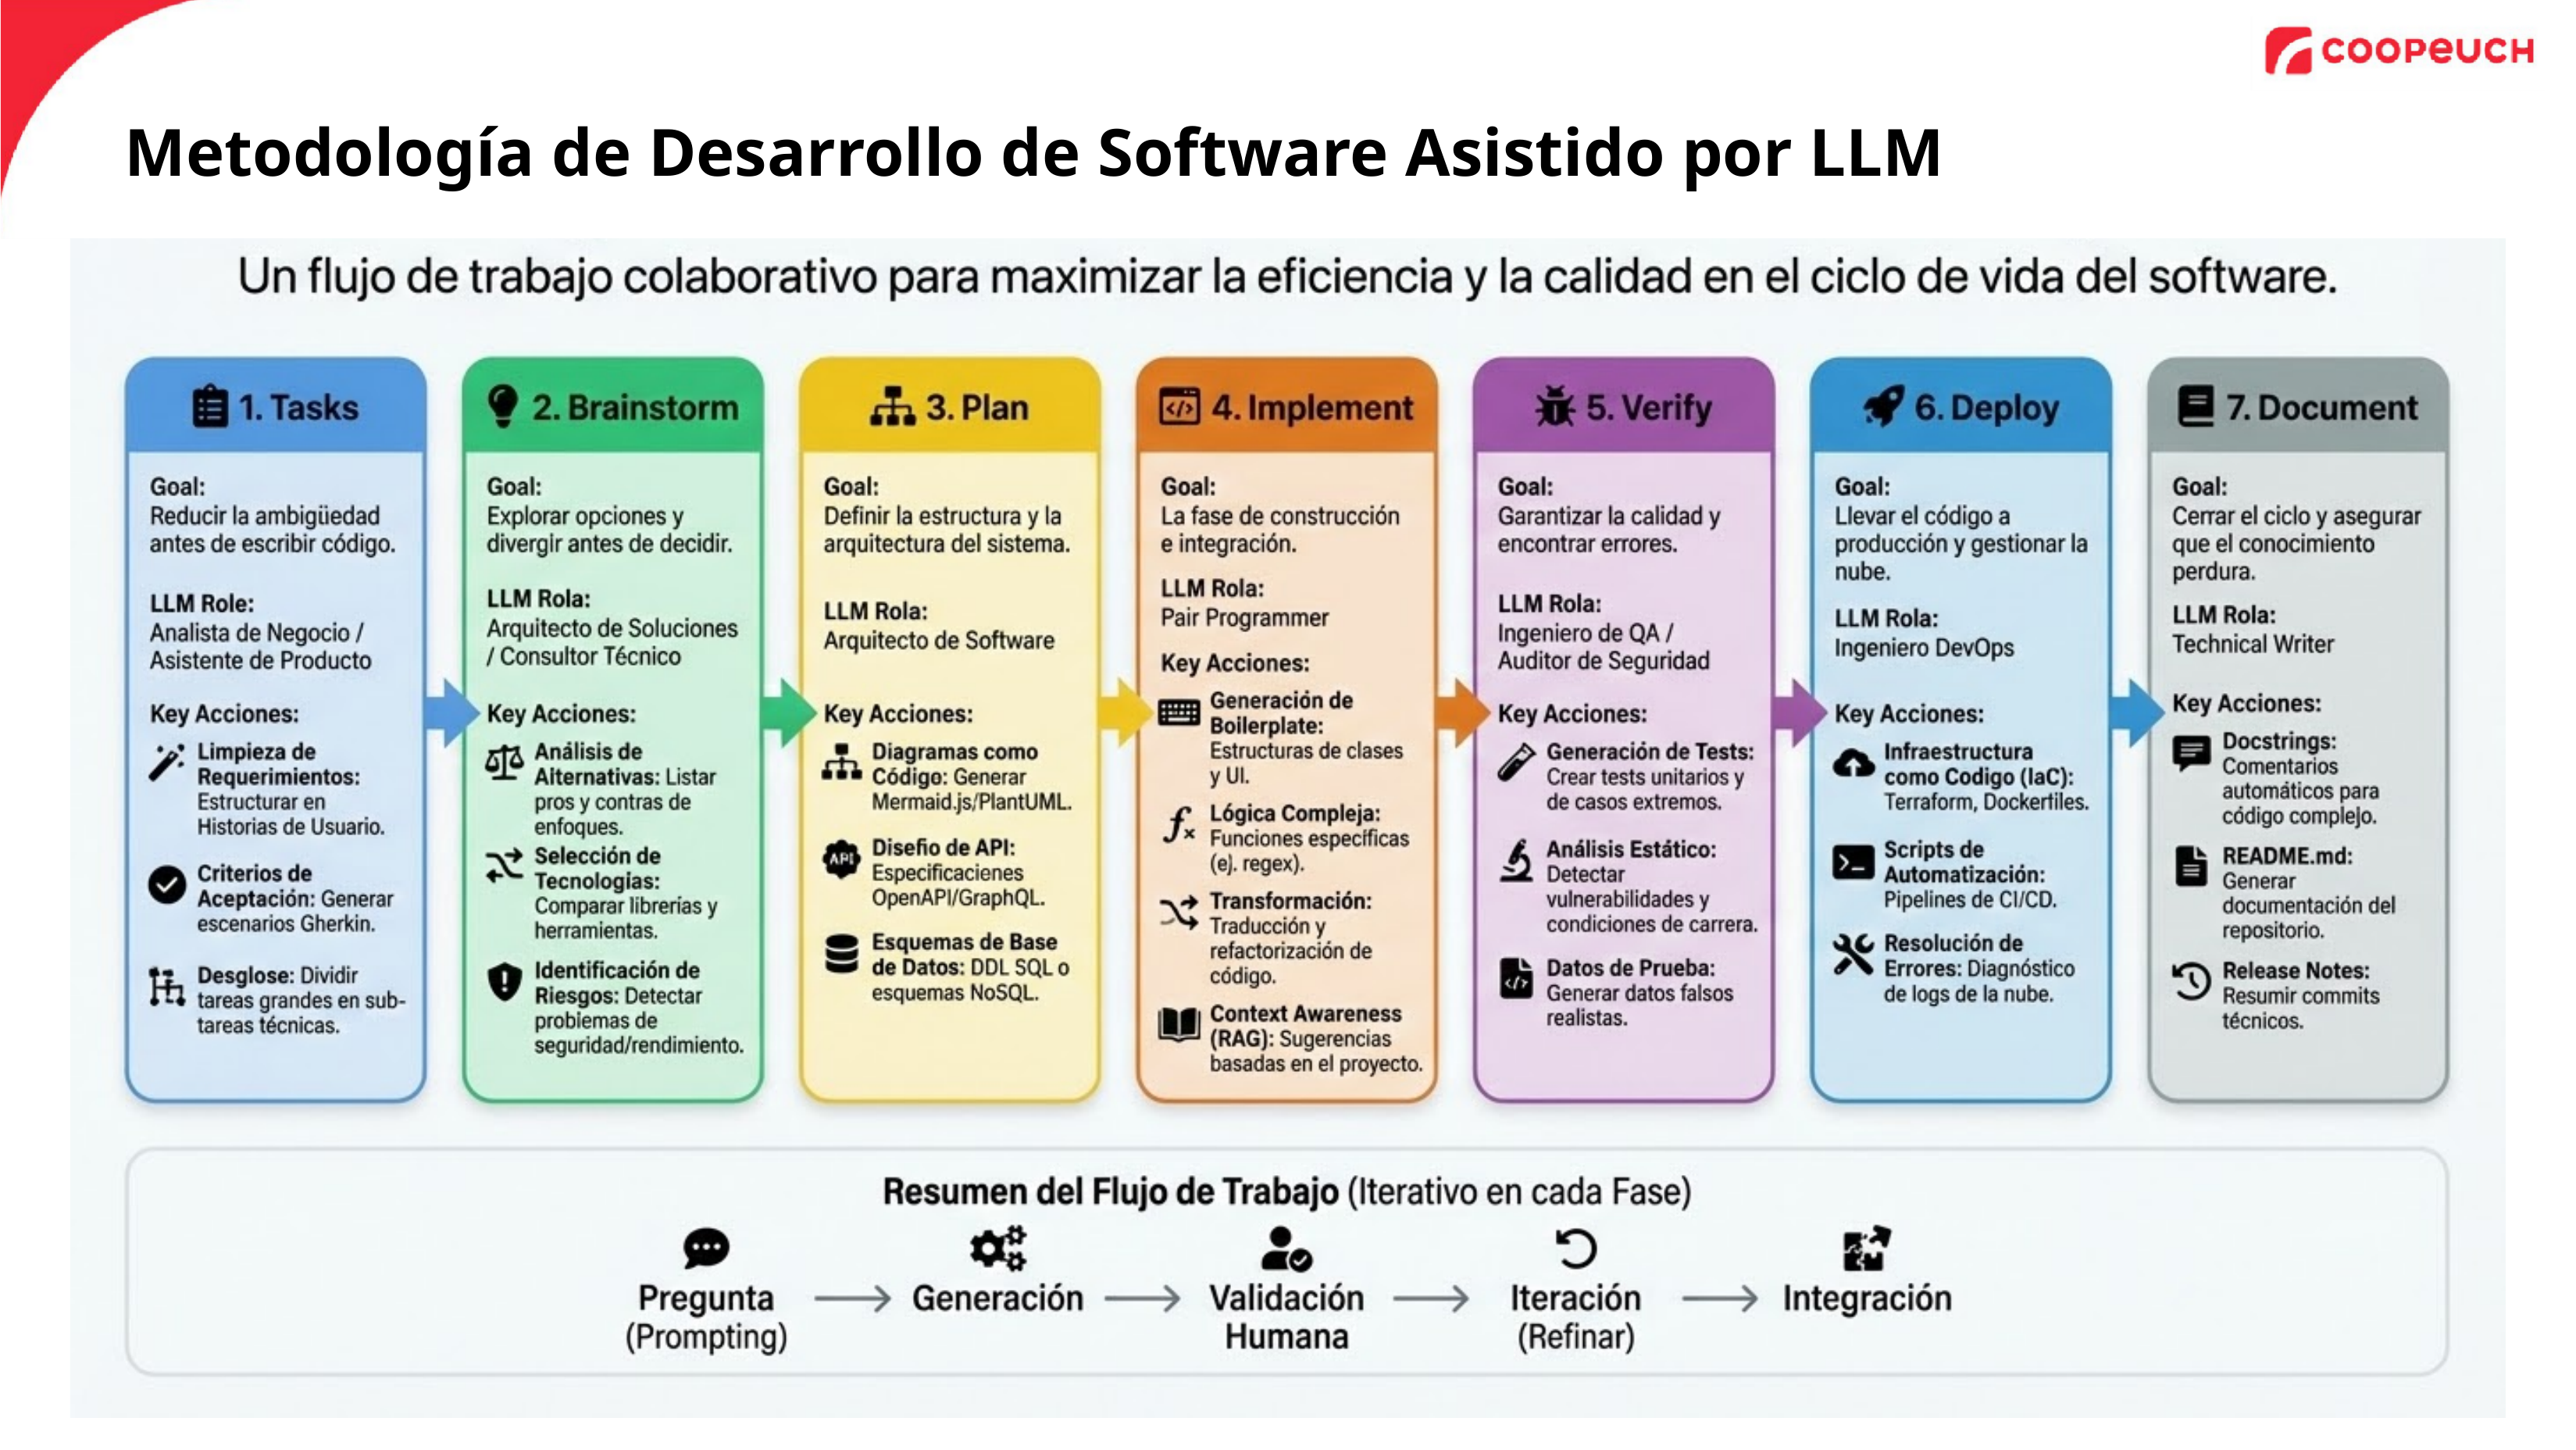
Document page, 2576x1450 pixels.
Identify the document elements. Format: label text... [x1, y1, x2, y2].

picture [2250, 16, 2545, 92]
text_box Metodología de Desarrollo de Software Asistido por LLM [253, 99, 2095, 193]
picture [0, 0, 2506, 1419]
